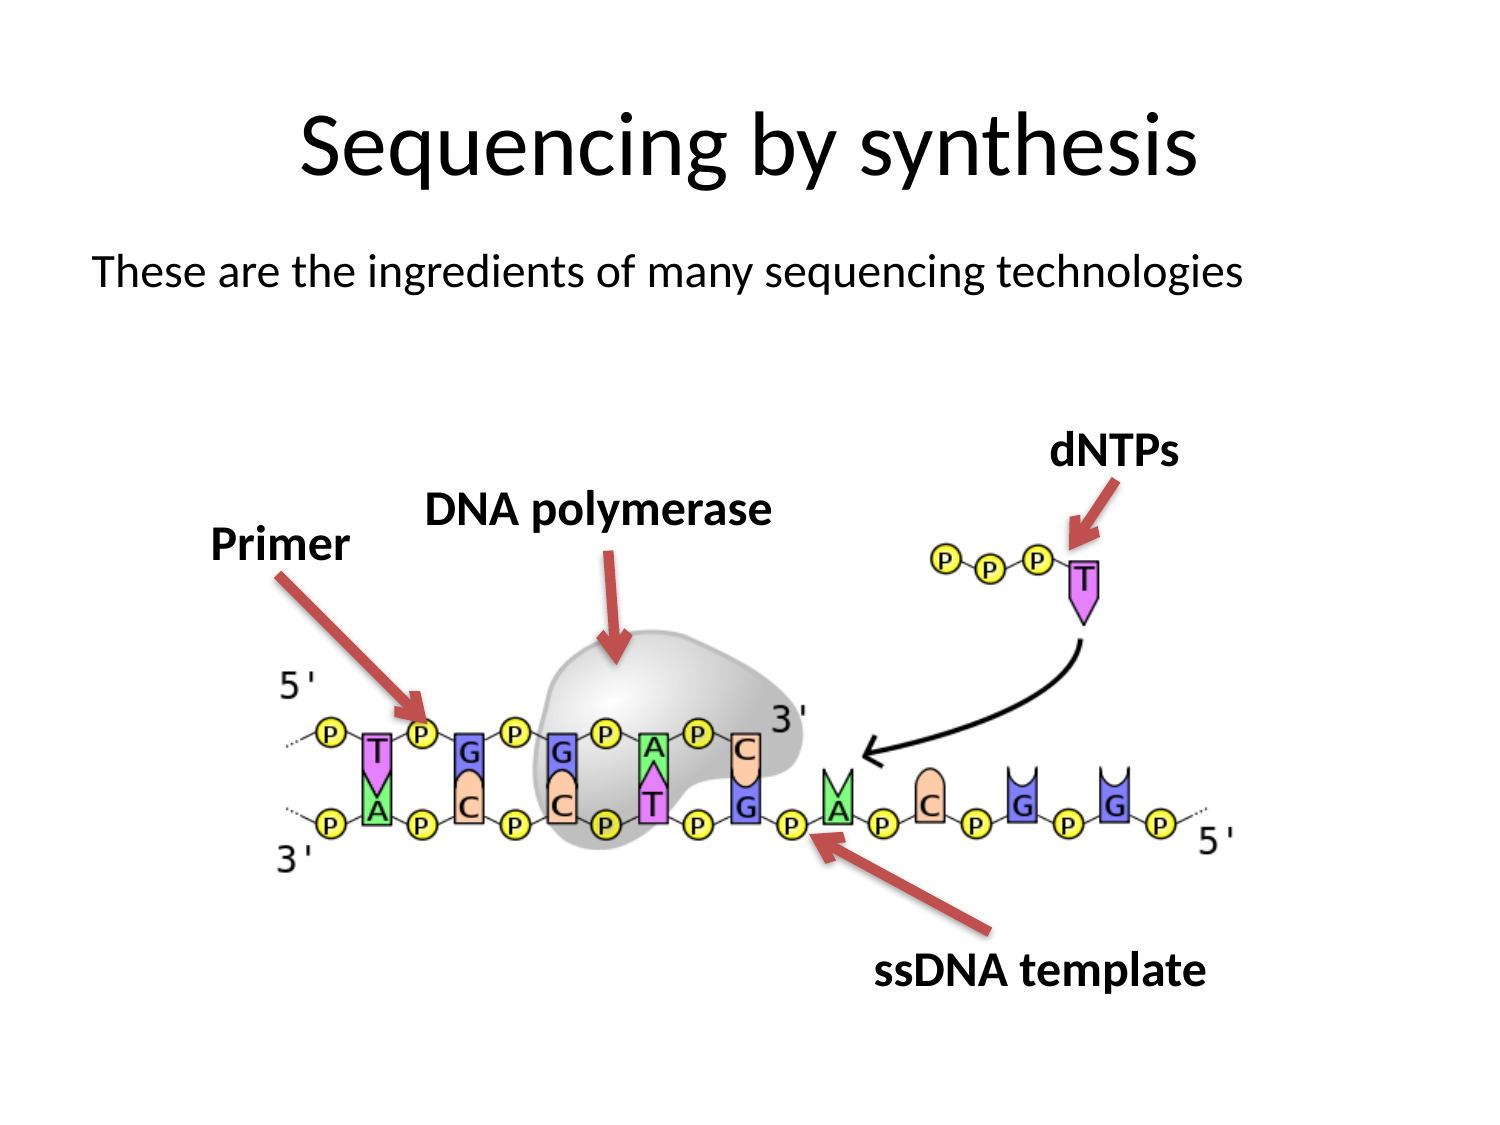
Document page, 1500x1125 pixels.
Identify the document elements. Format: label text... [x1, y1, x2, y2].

text_box Primer [195, 503, 366, 579]
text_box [808, 833, 991, 933]
text_box dNTPs [1034, 408, 1195, 484]
text_box ssDNA template [858, 928, 1223, 1004]
title Sequencing by synthesis [75, 45, 1425, 233]
list These are the ingredients of many sequencing technologies [76, 231, 1427, 331]
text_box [607, 550, 617, 666]
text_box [277, 573, 428, 725]
picture [241, 526, 1247, 882]
text_box DNA polymerase [409, 467, 788, 525]
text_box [1068, 479, 1117, 551]
